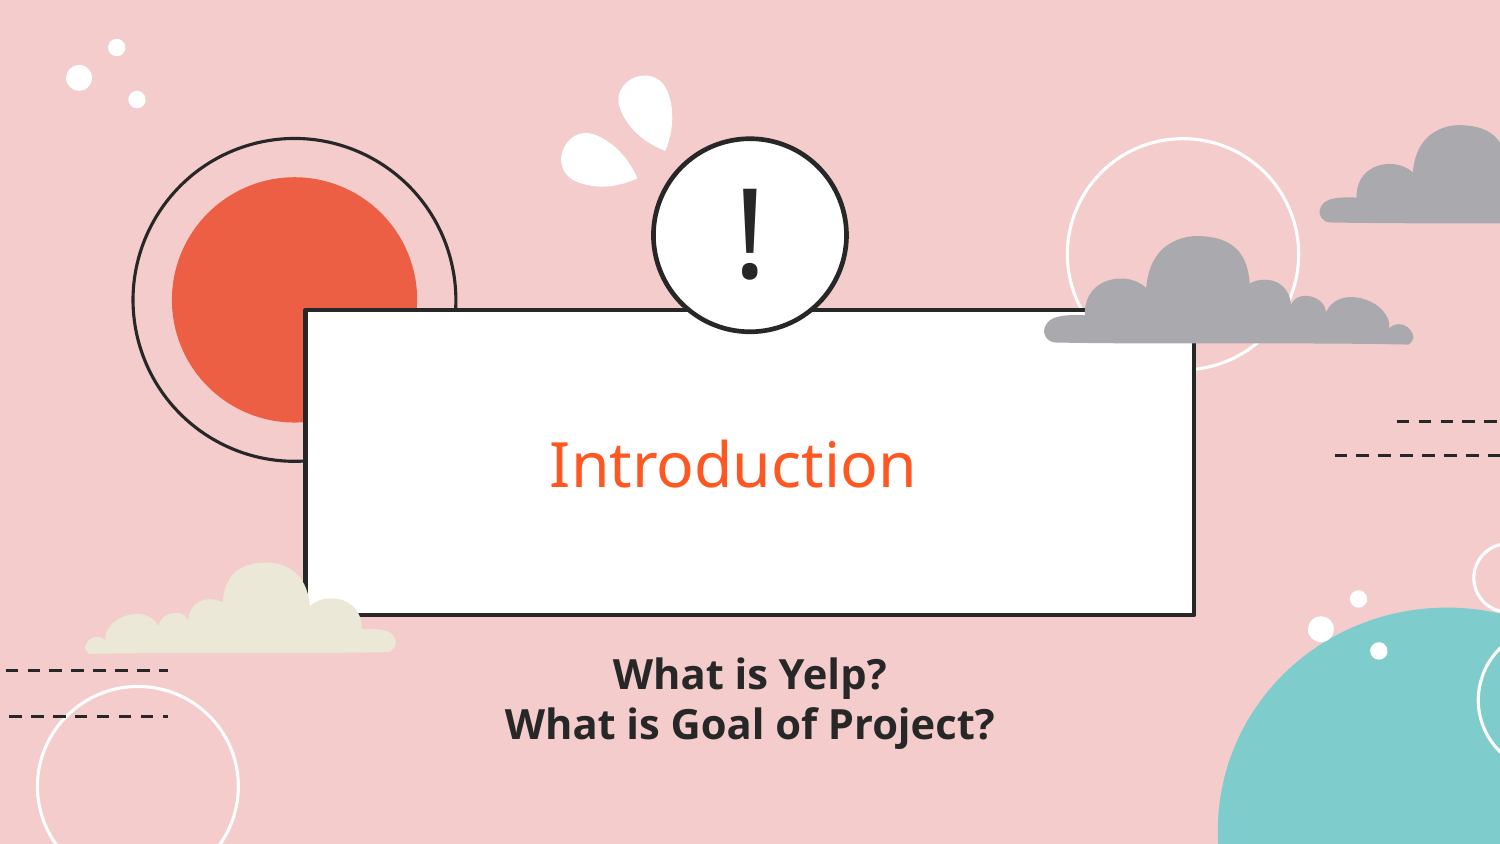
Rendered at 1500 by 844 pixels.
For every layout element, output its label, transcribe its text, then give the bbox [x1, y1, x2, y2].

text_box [546, 78, 681, 186]
text_box [305, 309, 1087, 344]
subtitle What is Yelp? What is Goal of Project? [438, 632, 1062, 754]
text_box [672, 293, 828, 332]
title ! [614, 165, 886, 293]
text_box [685, 138, 817, 165]
text_box [85, 562, 396, 654]
text_box [1044, 236, 1414, 345]
text_box [305, 581, 1195, 616]
title Introduction [277, 344, 1223, 581]
